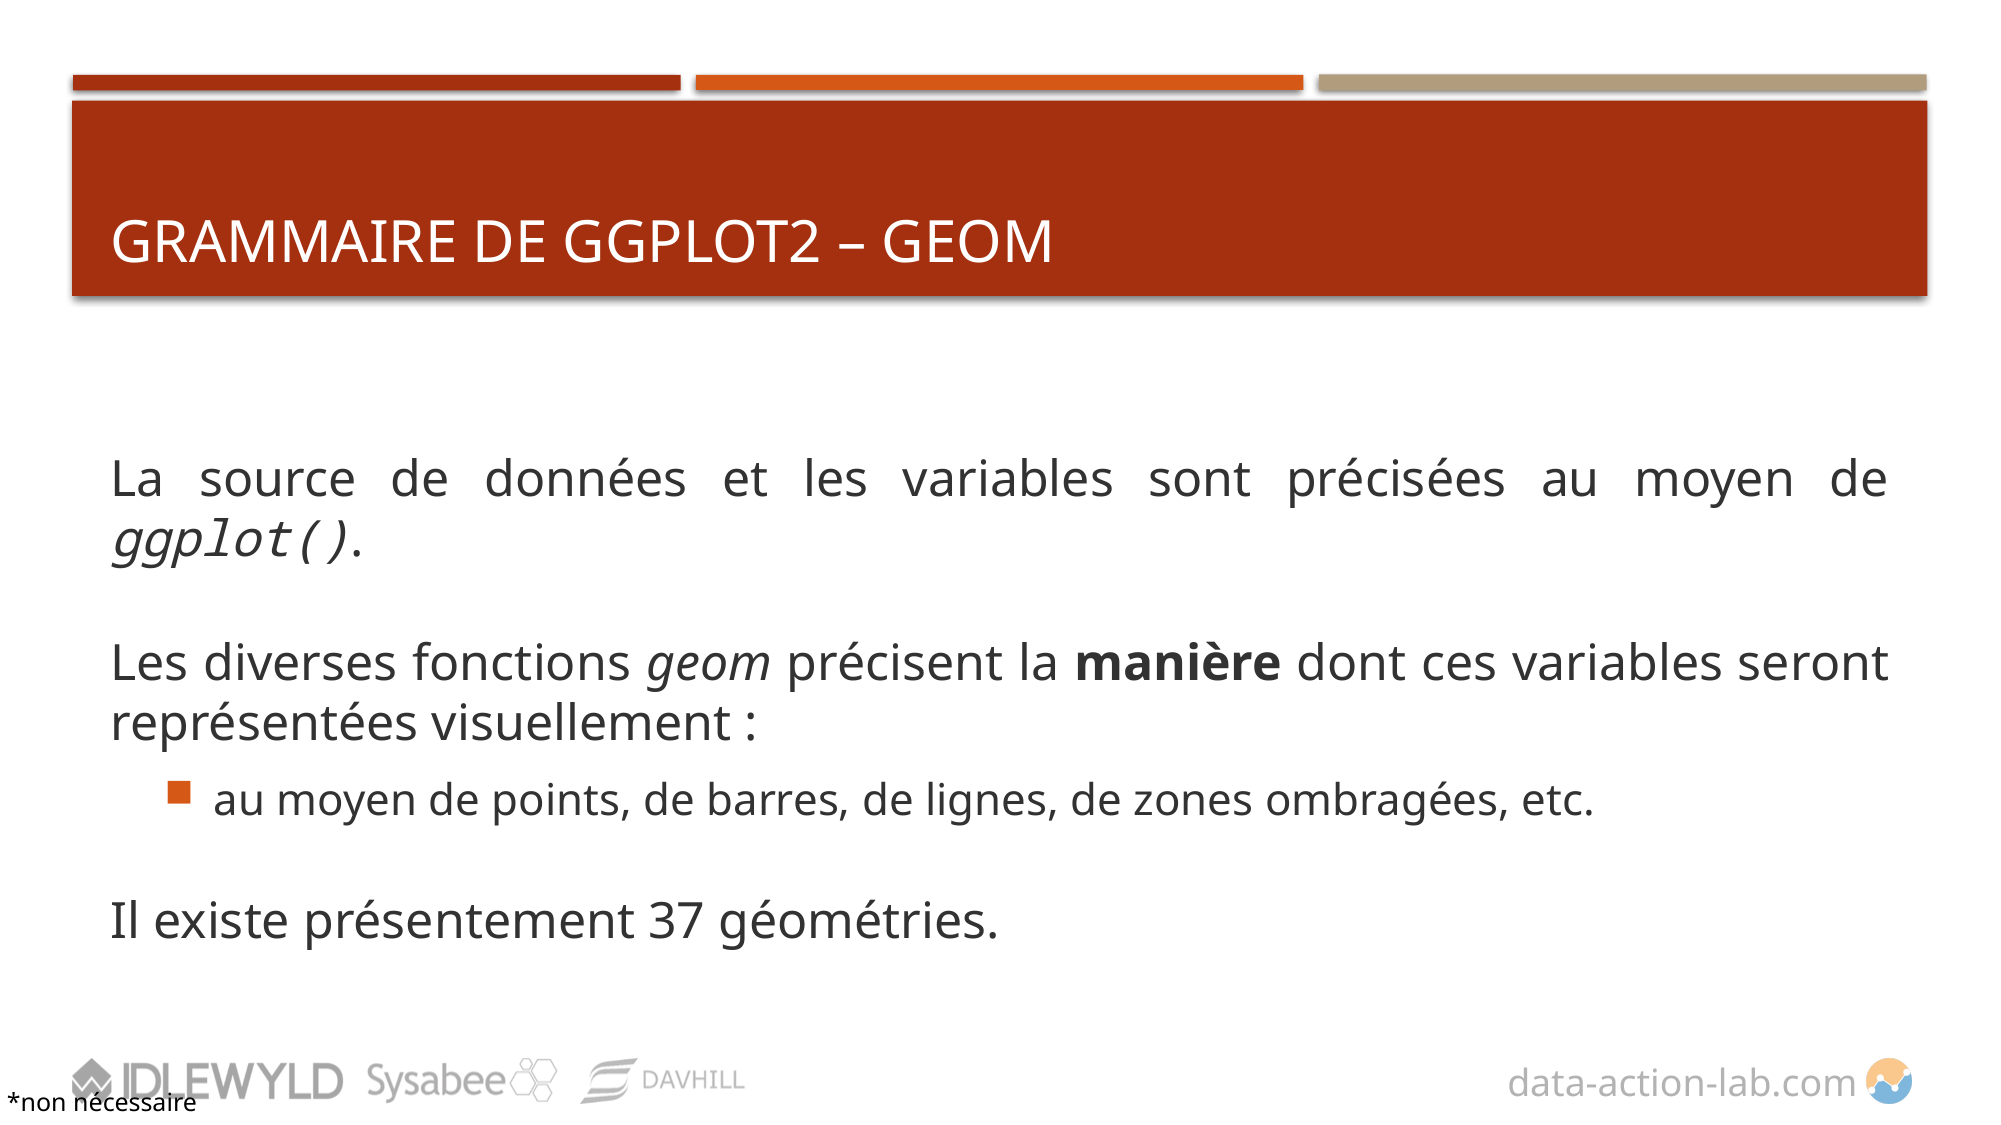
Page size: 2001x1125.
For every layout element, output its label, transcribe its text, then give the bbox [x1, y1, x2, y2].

list La source de données et les variables sont précisées au moyen de ggplot(). Les diverses fonctions geom précisent la manière dont ces variables seront représentées visuellement : au moyen de points, de barres, de lignes, de zones ombragées, etc. Il existe présentement 37 géométries. [95, 357, 1905, 1037]
picture [72, 1058, 745, 1104]
title GRAMMAIRE DE ggplot2 – geom [95, 115, 1905, 282]
text_box *non nécessaire [0, 1079, 212, 1125]
